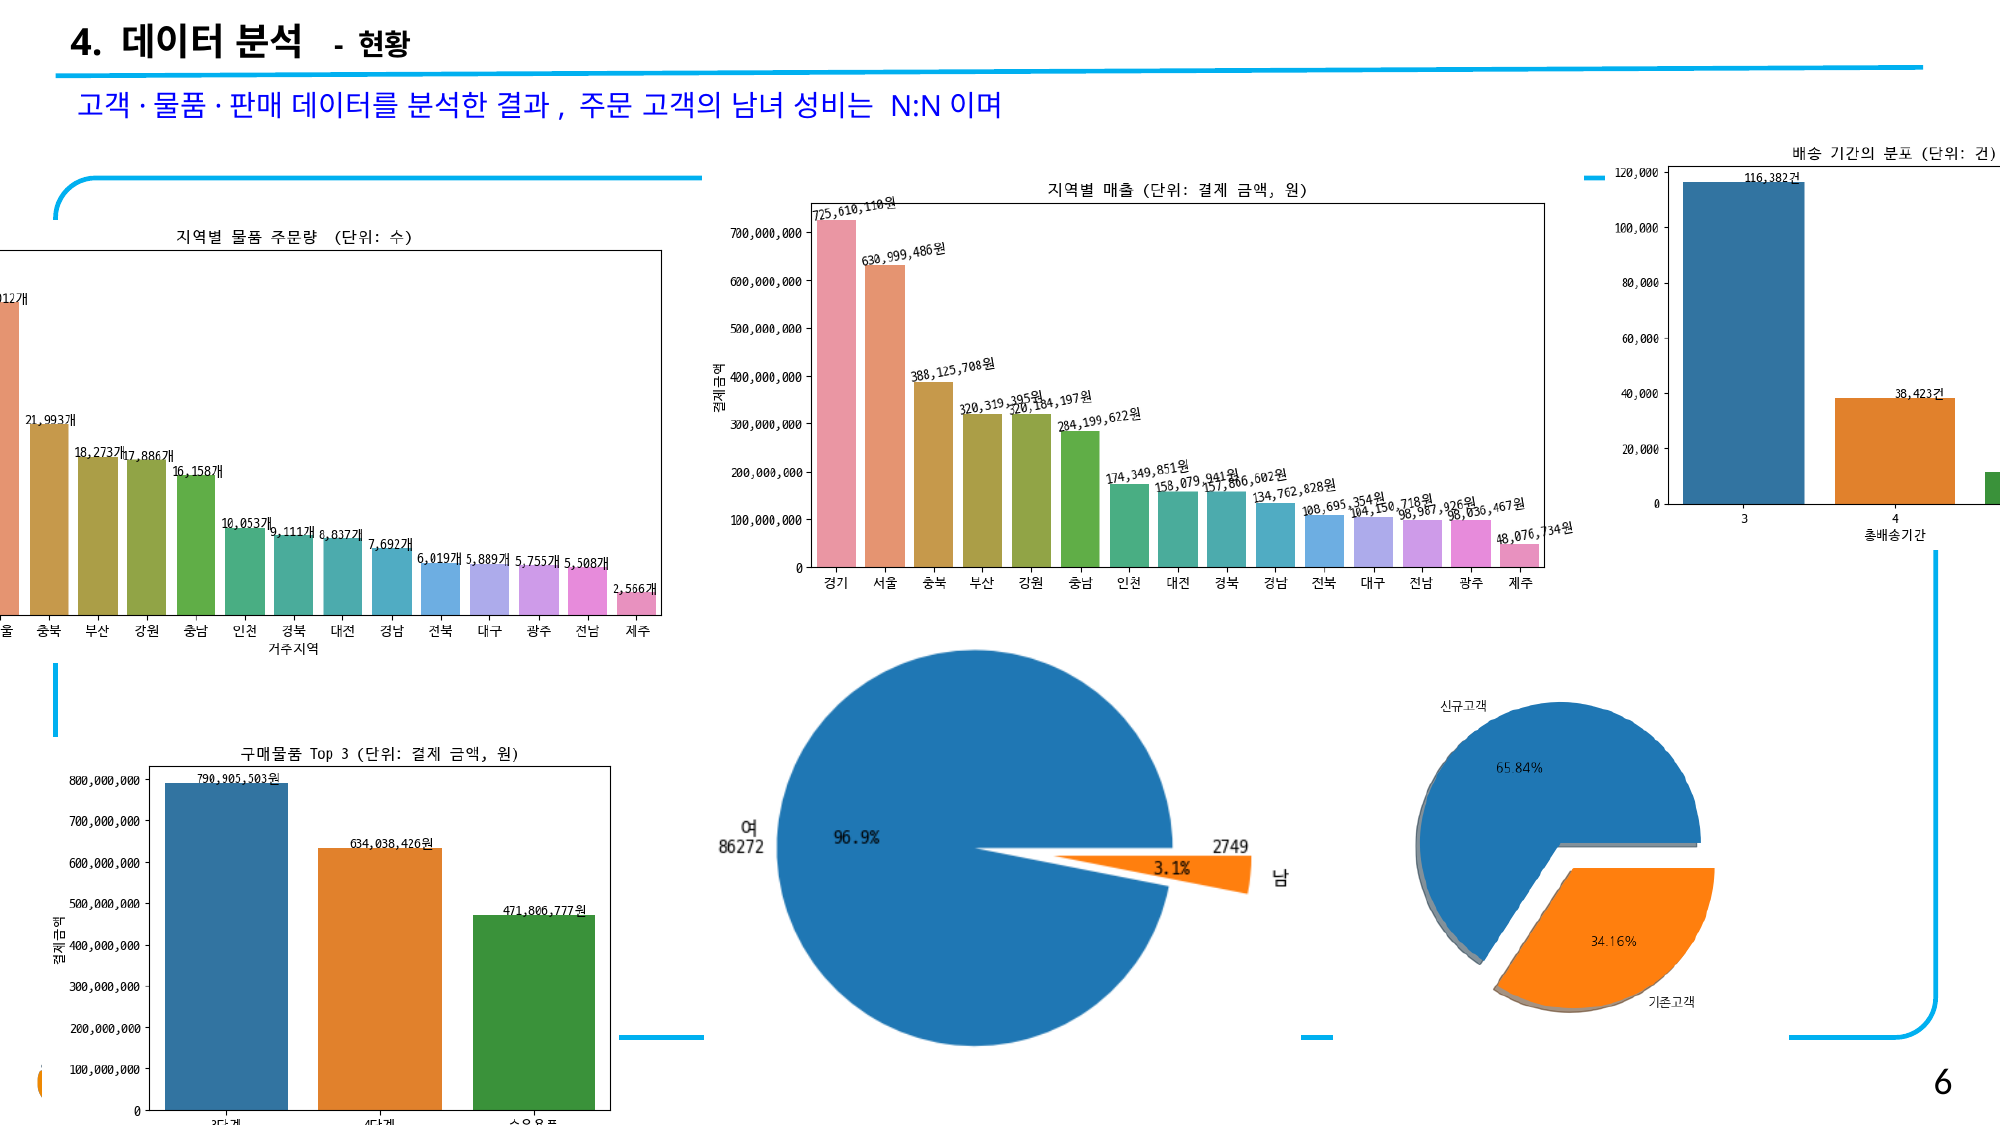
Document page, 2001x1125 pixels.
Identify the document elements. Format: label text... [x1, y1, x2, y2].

text_box 6 [1820, 1050, 1968, 1110]
picture [36, 737, 619, 1125]
picture [1333, 624, 1789, 1081]
picture [0, 220, 670, 663]
text_box 고객·물품·판매 데이터를 분석한 결과, 주문 고객의 남녀 성비는 N:N이며 [63, 83, 1937, 131]
picture [702, 173, 1584, 1113]
picture [1605, 137, 2000, 550]
text_box [1301, 176, 1937, 1039]
text_box 4. 데이터 분석 - 현황 [55, 12, 1427, 74]
text_box [1427, 66, 1924, 71]
text_box [54, 176, 704, 1039]
